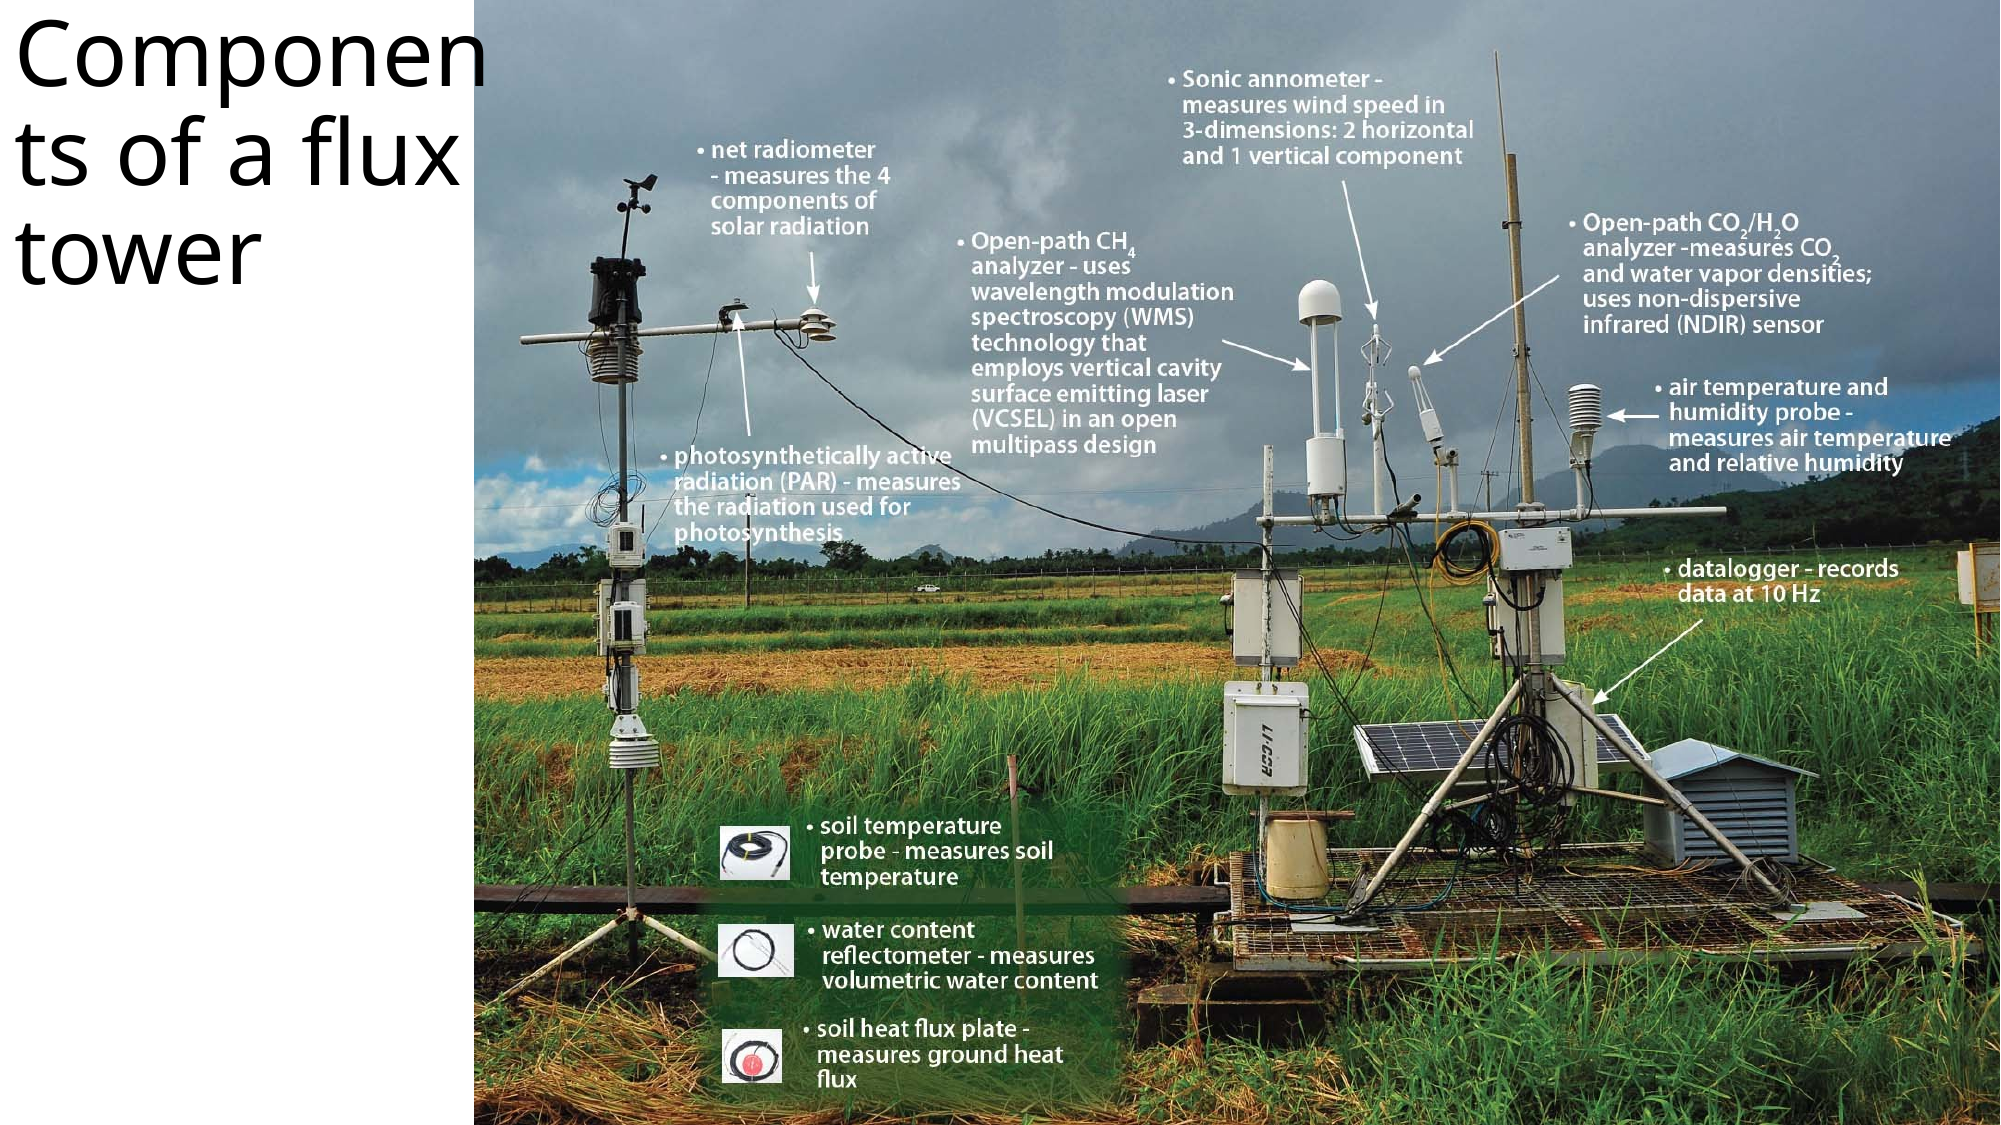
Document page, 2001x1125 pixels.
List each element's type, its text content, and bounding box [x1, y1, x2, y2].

picture [474, 0, 2000, 1125]
text_box Components of a flux tower [0, 0, 474, 965]
